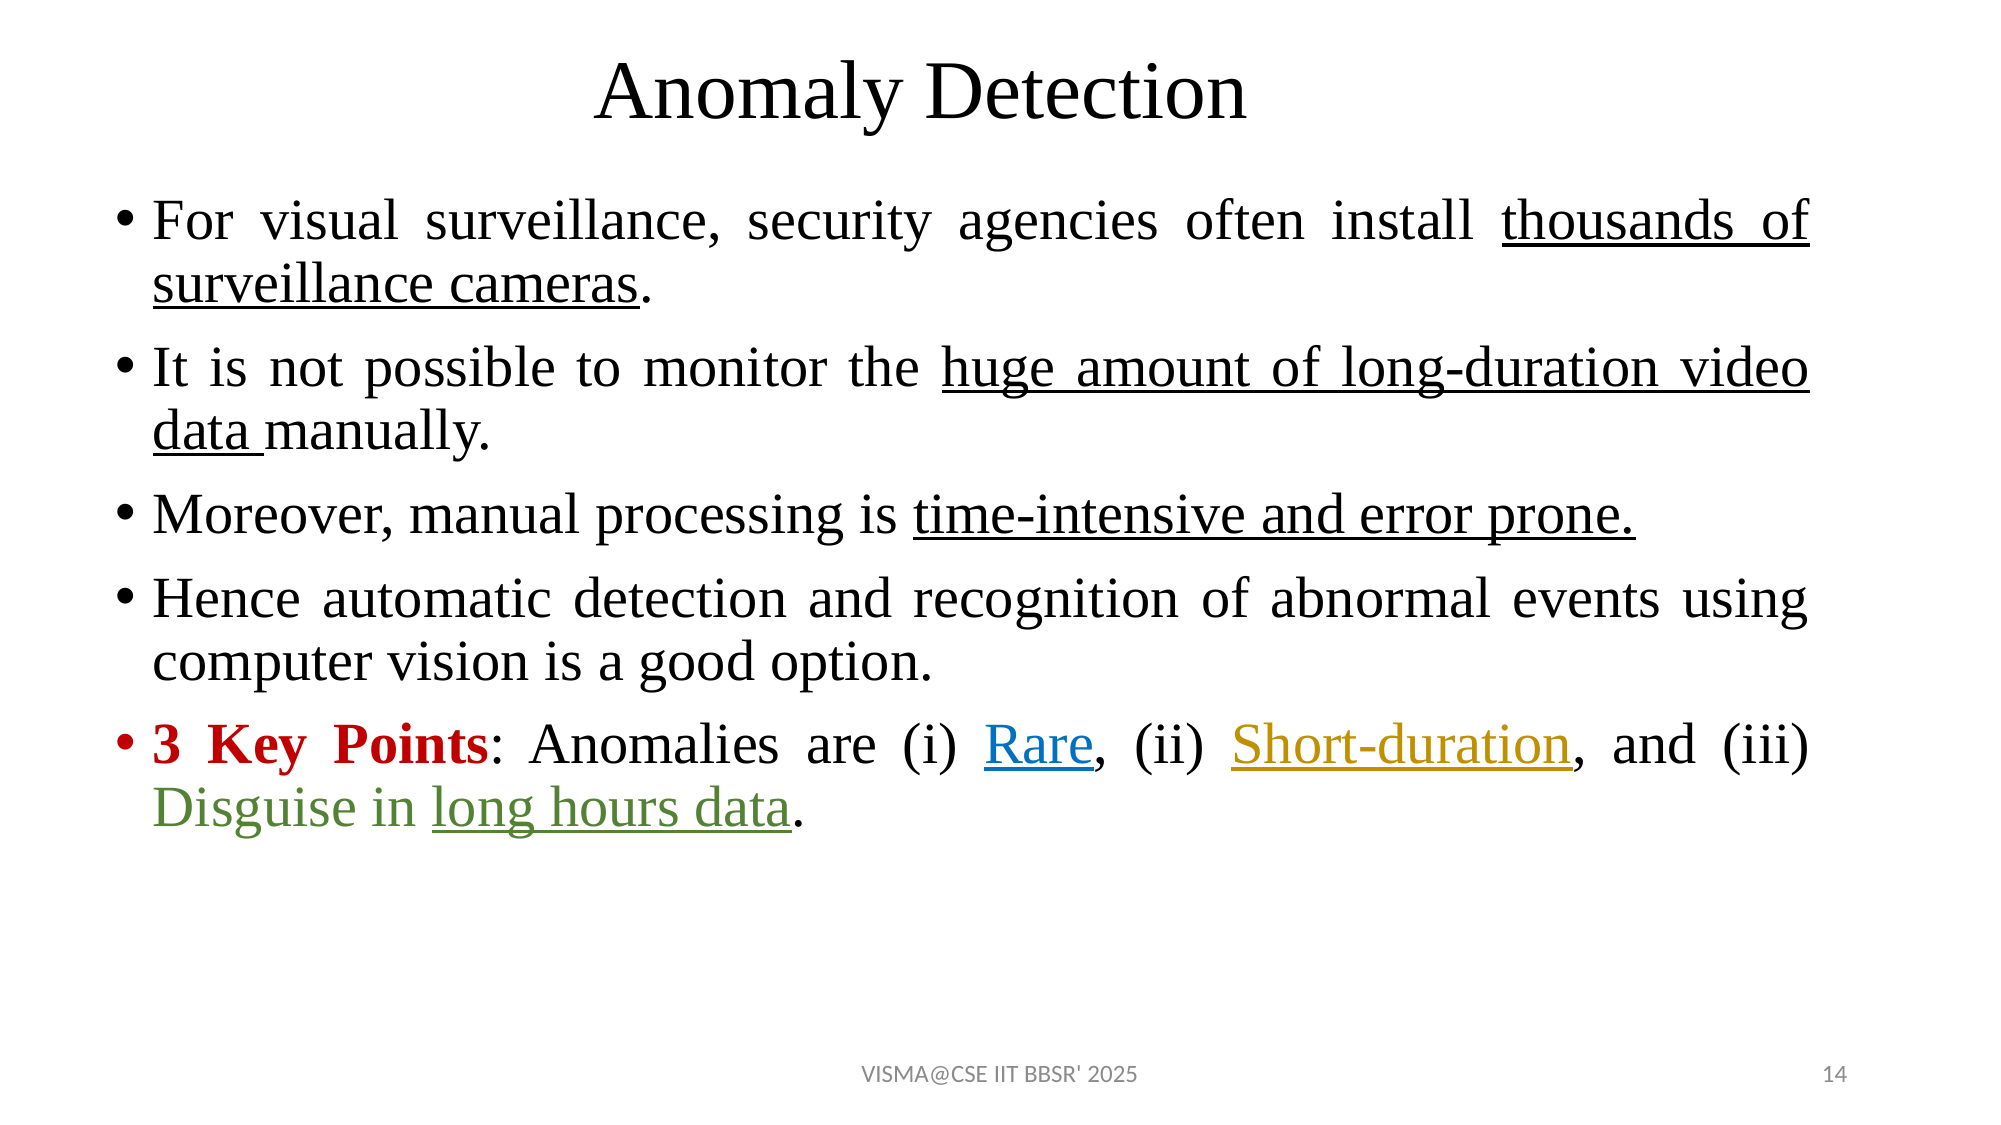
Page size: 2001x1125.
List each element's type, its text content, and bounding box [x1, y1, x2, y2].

list For visual surveillance, security agencies often install thousands of surveillance cameras. It is not possible to monitor the huge amount of long-duration video data manually. Moreover, manual processing is time-intensive and error prone. Hence automatic detection and recognition of abnormal events using computer vision is a good option. 3 Key Points: Anomalies are (i) Rare, (ii) Short-duration, and (iii) Disguise in long hours data. [100, 182, 1826, 896]
slide_number 14 [1412, 1042, 1863, 1103]
footer VISMA@CSE IIT BBSR' 2025 [662, 1042, 1338, 1103]
title Anomaly Detection [579, 19, 1413, 163]
